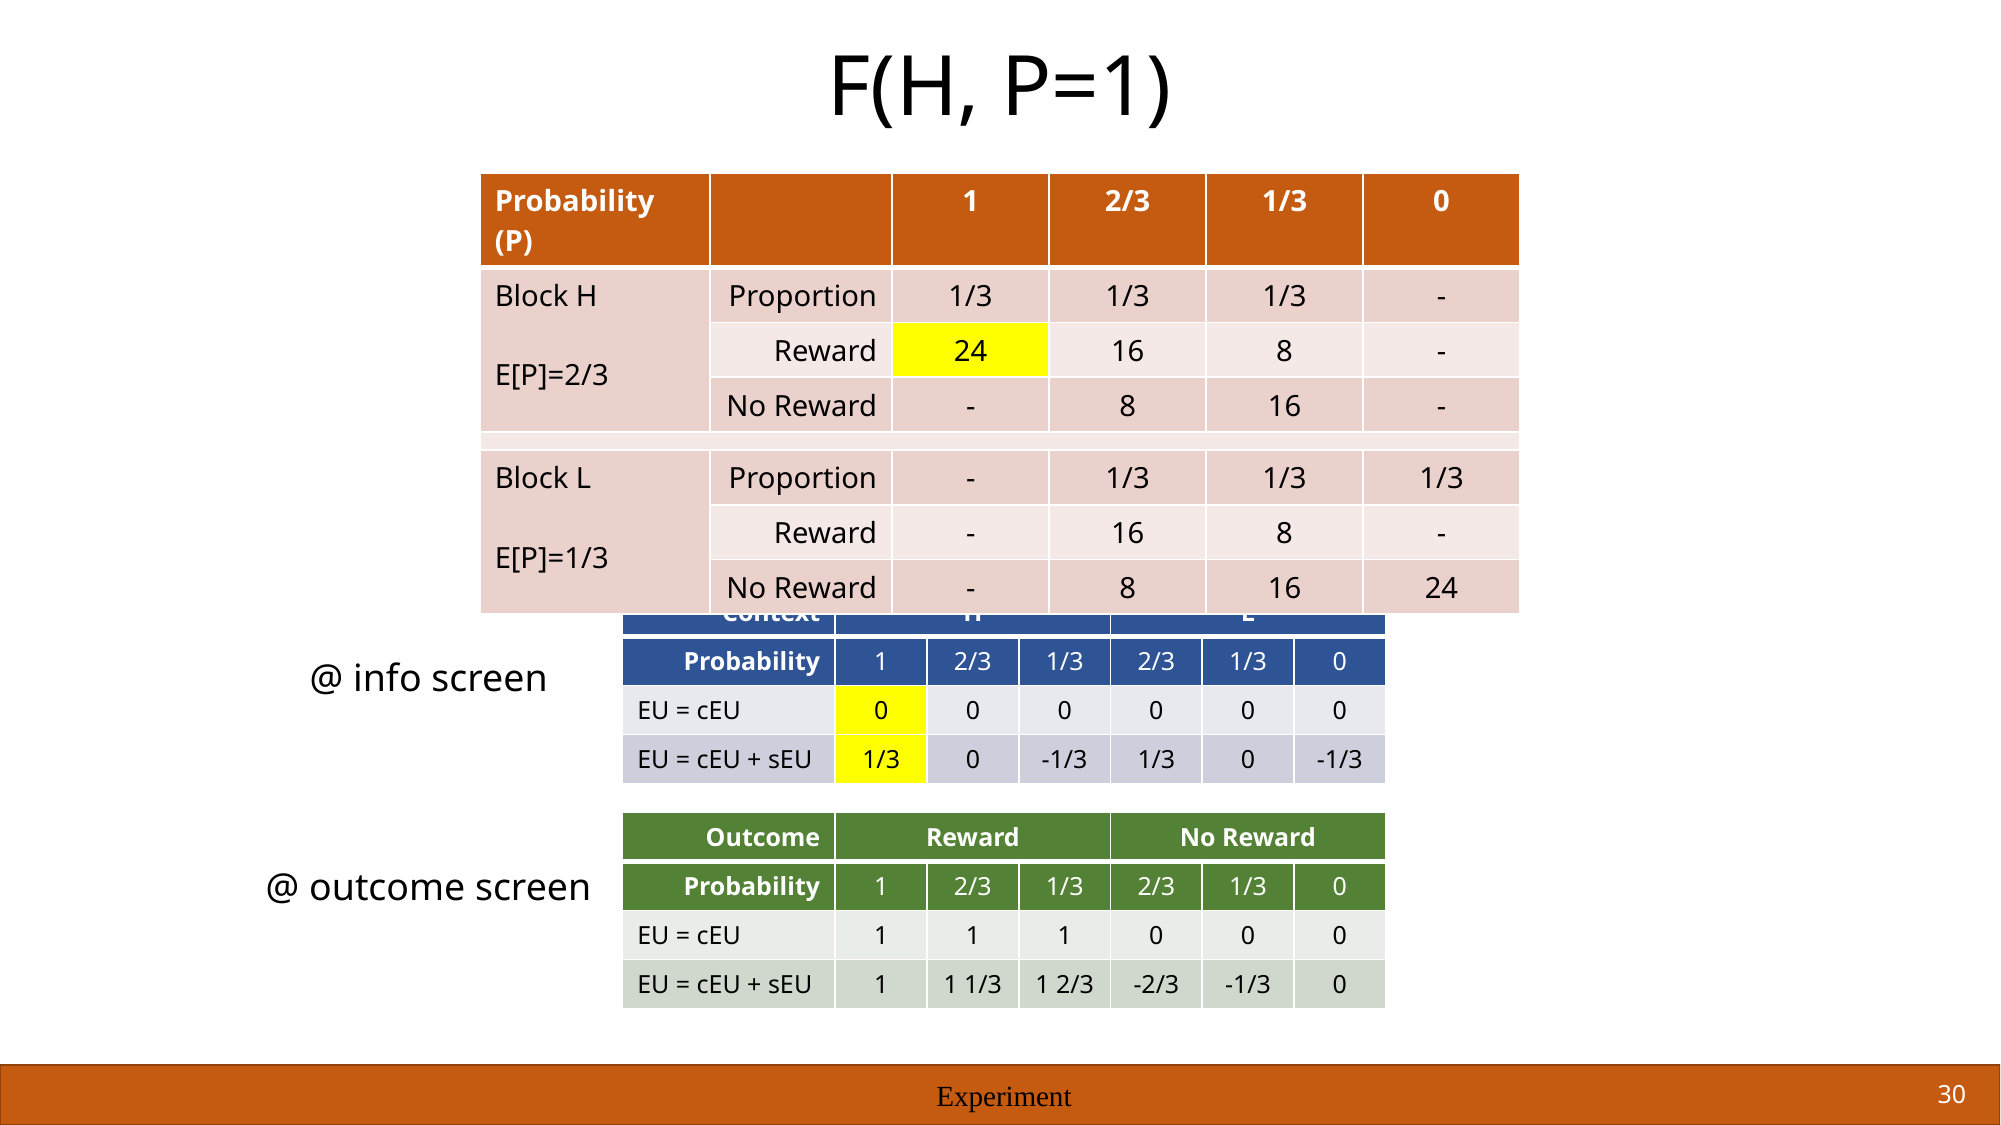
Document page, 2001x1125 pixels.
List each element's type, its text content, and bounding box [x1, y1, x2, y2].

table_cell 1 [836, 639, 926, 685]
table_cell 1/3 [1020, 864, 1110, 910]
table_cell 0 [1203, 735, 1293, 783]
table_cell - [893, 451, 1048, 504]
table_header No Reward [1111, 813, 1385, 859]
table_cell - [893, 560, 1048, 613]
table_cell - [1364, 323, 1519, 376]
table_cell 1/3 [1203, 864, 1293, 910]
table_cell EU = cEU + sEU [623, 735, 834, 783]
table_header Outcome [623, 813, 834, 859]
table_cell 1 [928, 911, 1018, 959]
table_cell 1/3 [1111, 735, 1201, 783]
table_cell 0 [1295, 864, 1385, 910]
table_header 1 [893, 174, 1048, 265]
table_cell Block L E[P]=1/3 [481, 451, 709, 613]
table_cell 1/3 [1050, 270, 1205, 322]
table_cell -2/3 [1111, 960, 1201, 1008]
table_cell Proportion [711, 451, 891, 504]
table_cell - [1364, 270, 1519, 322]
table_header 2/3 [1050, 174, 1205, 265]
table_cell 8 [1207, 506, 1362, 559]
table_cell 0 [928, 686, 1018, 734]
table_cell 1/3 [836, 735, 926, 783]
table_header 0 [1364, 174, 1519, 265]
table_cell 0 [1295, 960, 1385, 1008]
table_cell EU = cEU + sEU [623, 960, 834, 1008]
table_cell 0 [1295, 686, 1385, 734]
table_cell 1/3 [1020, 639, 1110, 685]
table_cell 1 2/3 [1020, 960, 1110, 1008]
table_cell No Reward [711, 378, 891, 431]
table_cell 16 [1050, 323, 1205, 376]
table_cell 1 [836, 960, 926, 1008]
table_header H [836, 615, 1110, 634]
table_cell Probability [623, 639, 834, 685]
table_cell Proportion [711, 270, 891, 322]
table_cell -1/3 [1020, 735, 1110, 783]
table_header Probability (P) [481, 174, 709, 265]
table_cell Reward [711, 506, 891, 559]
table_cell - [893, 378, 1048, 431]
table_cell - [1364, 506, 1519, 559]
table_cell 2/3 [1111, 639, 1201, 685]
table_cell 0 [1295, 911, 1385, 959]
table_cell 24 [893, 323, 1048, 376]
table_header 1/3 [1207, 174, 1362, 265]
table_cell EU = cEU [623, 911, 834, 959]
table_cell 2/3 [1111, 864, 1201, 910]
table_header Context [623, 615, 834, 634]
text_box @ info screen [294, 646, 563, 707]
table_cell 2/3 [928, 864, 1018, 910]
table_cell 0 [1203, 911, 1293, 959]
table_cell [481, 433, 1519, 449]
table_cell 1/3 [1050, 451, 1205, 504]
table_header Reward [836, 813, 1110, 859]
table_cell 1 [836, 864, 926, 910]
table_cell 0 [1203, 686, 1293, 734]
table_cell 24 [1364, 560, 1519, 613]
table_cell 0 [1020, 686, 1110, 734]
footer Experiment [335, 1065, 1672, 1125]
table_cell EU = cEU [623, 686, 834, 734]
table_cell 0 [1295, 639, 1385, 685]
table_cell 1/3 [893, 270, 1048, 322]
table_cell 1/3 [1207, 451, 1362, 504]
table_cell - [893, 506, 1048, 559]
slide_number 30 [1672, 1065, 1982, 1125]
table_cell 16 [1207, 560, 1362, 613]
table_cell 0 [1111, 686, 1201, 734]
table_cell 1/3 [1207, 270, 1362, 322]
table_cell Block H E[P]=2/3 [481, 270, 709, 431]
title F(H, P=1) [99, 34, 1901, 142]
table_cell 1 [1020, 911, 1110, 959]
table_cell 0 [1111, 911, 1201, 959]
table_cell 1/3 [1364, 451, 1519, 504]
table_cell 1 [836, 911, 926, 959]
table_cell -1/3 [1295, 735, 1385, 783]
table_cell 2/3 [928, 639, 1018, 685]
table_cell 16 [1207, 378, 1362, 431]
table_cell No Reward [711, 560, 891, 613]
table_cell 0 [928, 735, 1018, 783]
table_cell 8 [1207, 323, 1362, 376]
table_cell Reward [711, 323, 891, 376]
table_cell -1/3 [1203, 960, 1293, 1008]
table_cell 1/3 [1203, 639, 1293, 685]
table_cell 0 [836, 686, 926, 734]
table_cell Probability [623, 864, 834, 910]
table_header L [1111, 615, 1385, 634]
table_cell 16 [1050, 506, 1205, 559]
table_cell 1 1/3 [928, 960, 1018, 1008]
table_cell 8 [1050, 378, 1205, 431]
table_header [711, 174, 891, 265]
table_cell - [1364, 378, 1519, 431]
text_box @ outcome screen [250, 856, 607, 916]
table_cell 8 [1050, 560, 1205, 613]
